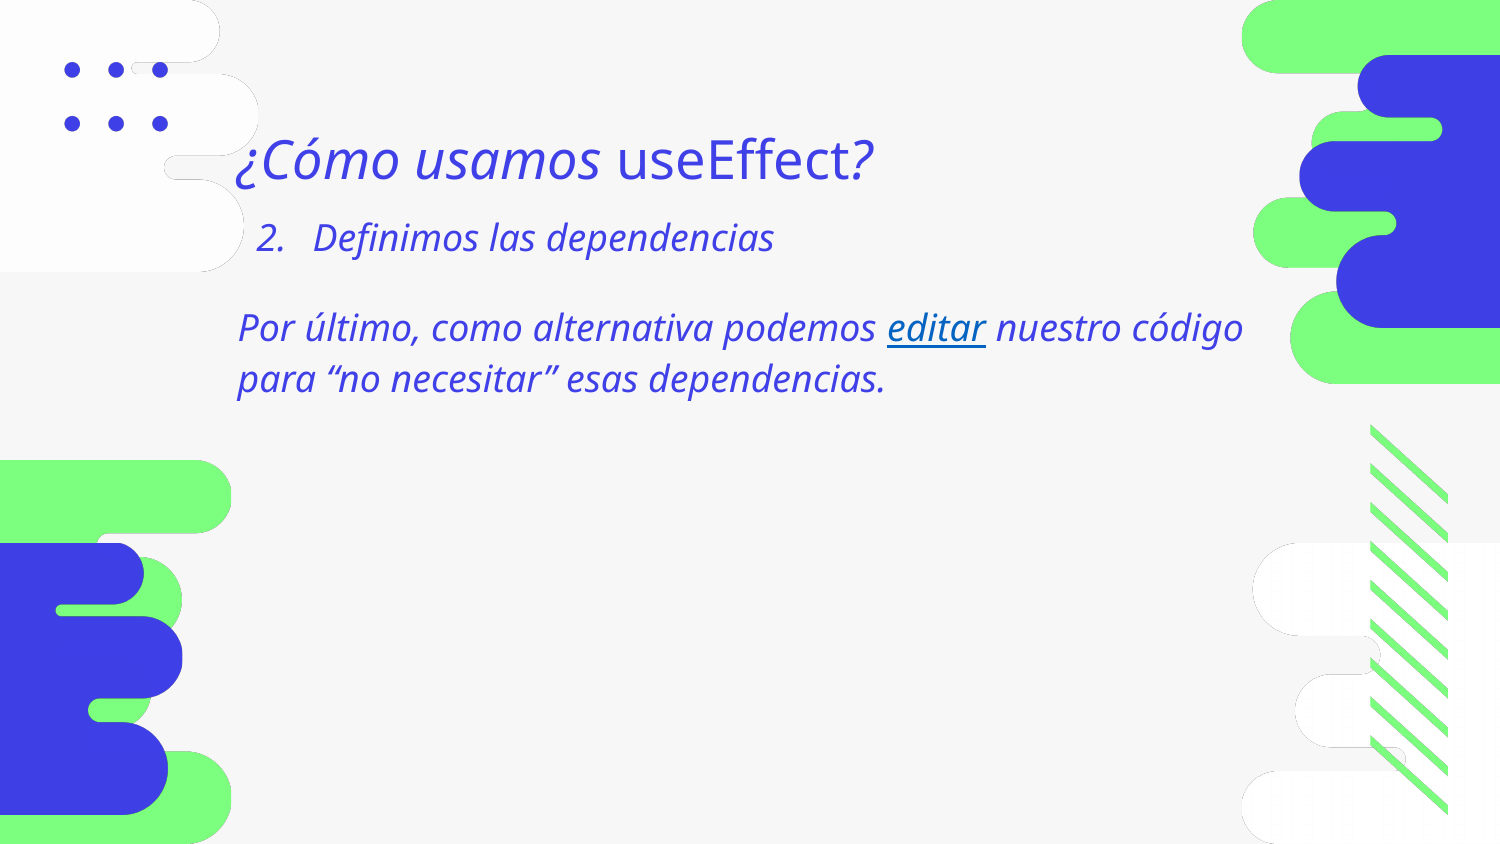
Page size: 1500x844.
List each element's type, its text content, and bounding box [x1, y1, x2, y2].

picture [1241, 425, 1500, 844]
text_box Definimos las dependencias Por último, como alternativa podemos editar nuestro código para “no necesitar” esas dependencias. [226, 208, 1306, 407]
picture [0, 0, 259, 272]
picture [0, 460, 232, 844]
picture [1241, 0, 1500, 384]
text_box ¿Cómo usamos useEffect? [226, 119, 1274, 196]
